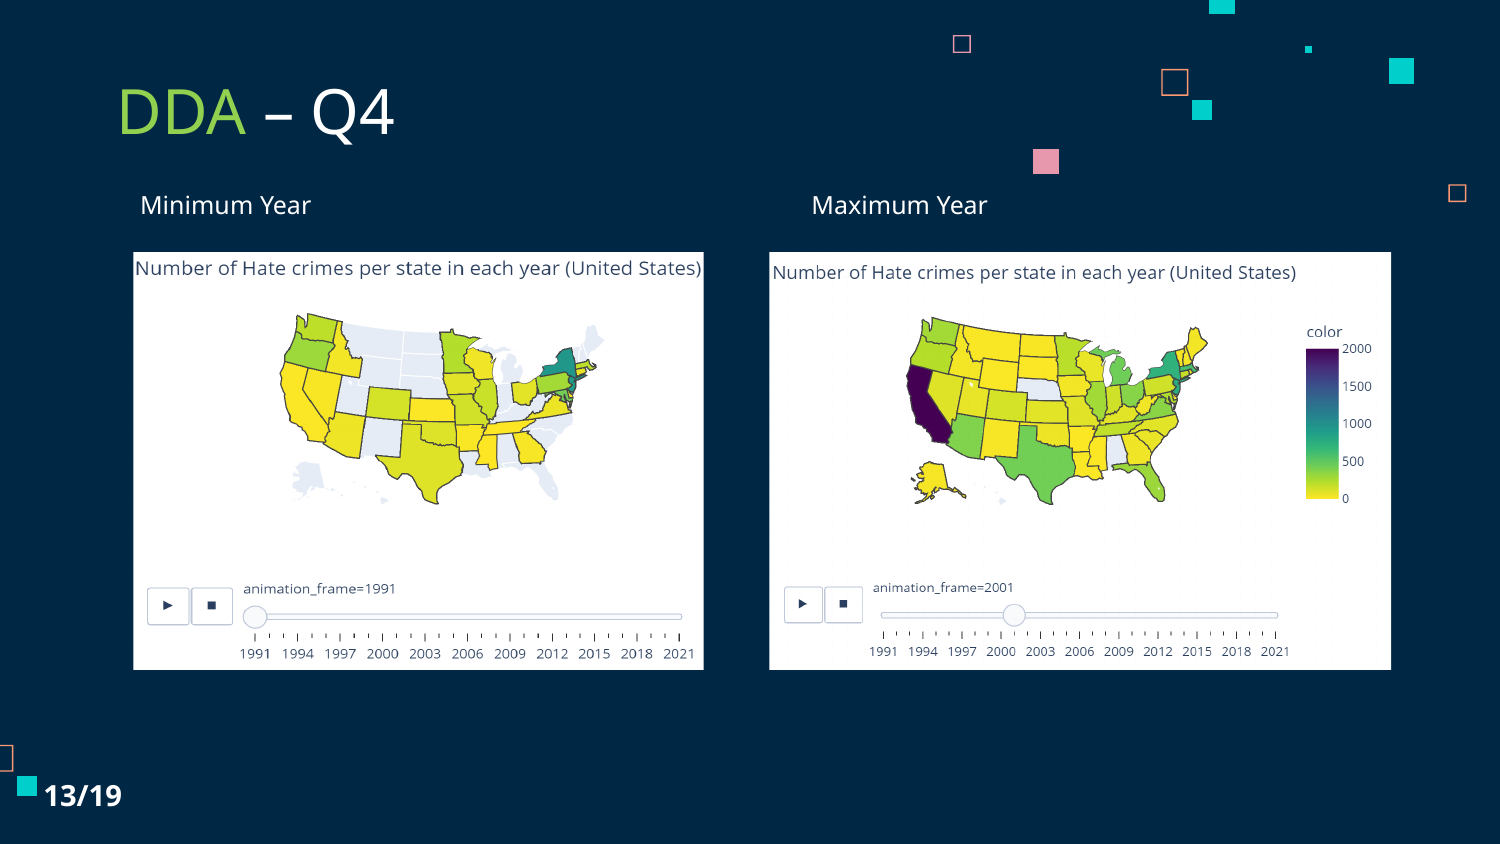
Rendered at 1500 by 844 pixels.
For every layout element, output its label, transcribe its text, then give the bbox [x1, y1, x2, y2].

title DDA – Q4 [101, 67, 878, 163]
list Minimum Year [97, 174, 740, 796]
picture [133, 252, 704, 670]
list Maximum Year [769, 174, 1411, 796]
text_box 13/19 [28, 770, 138, 821]
picture [769, 252, 1392, 670]
